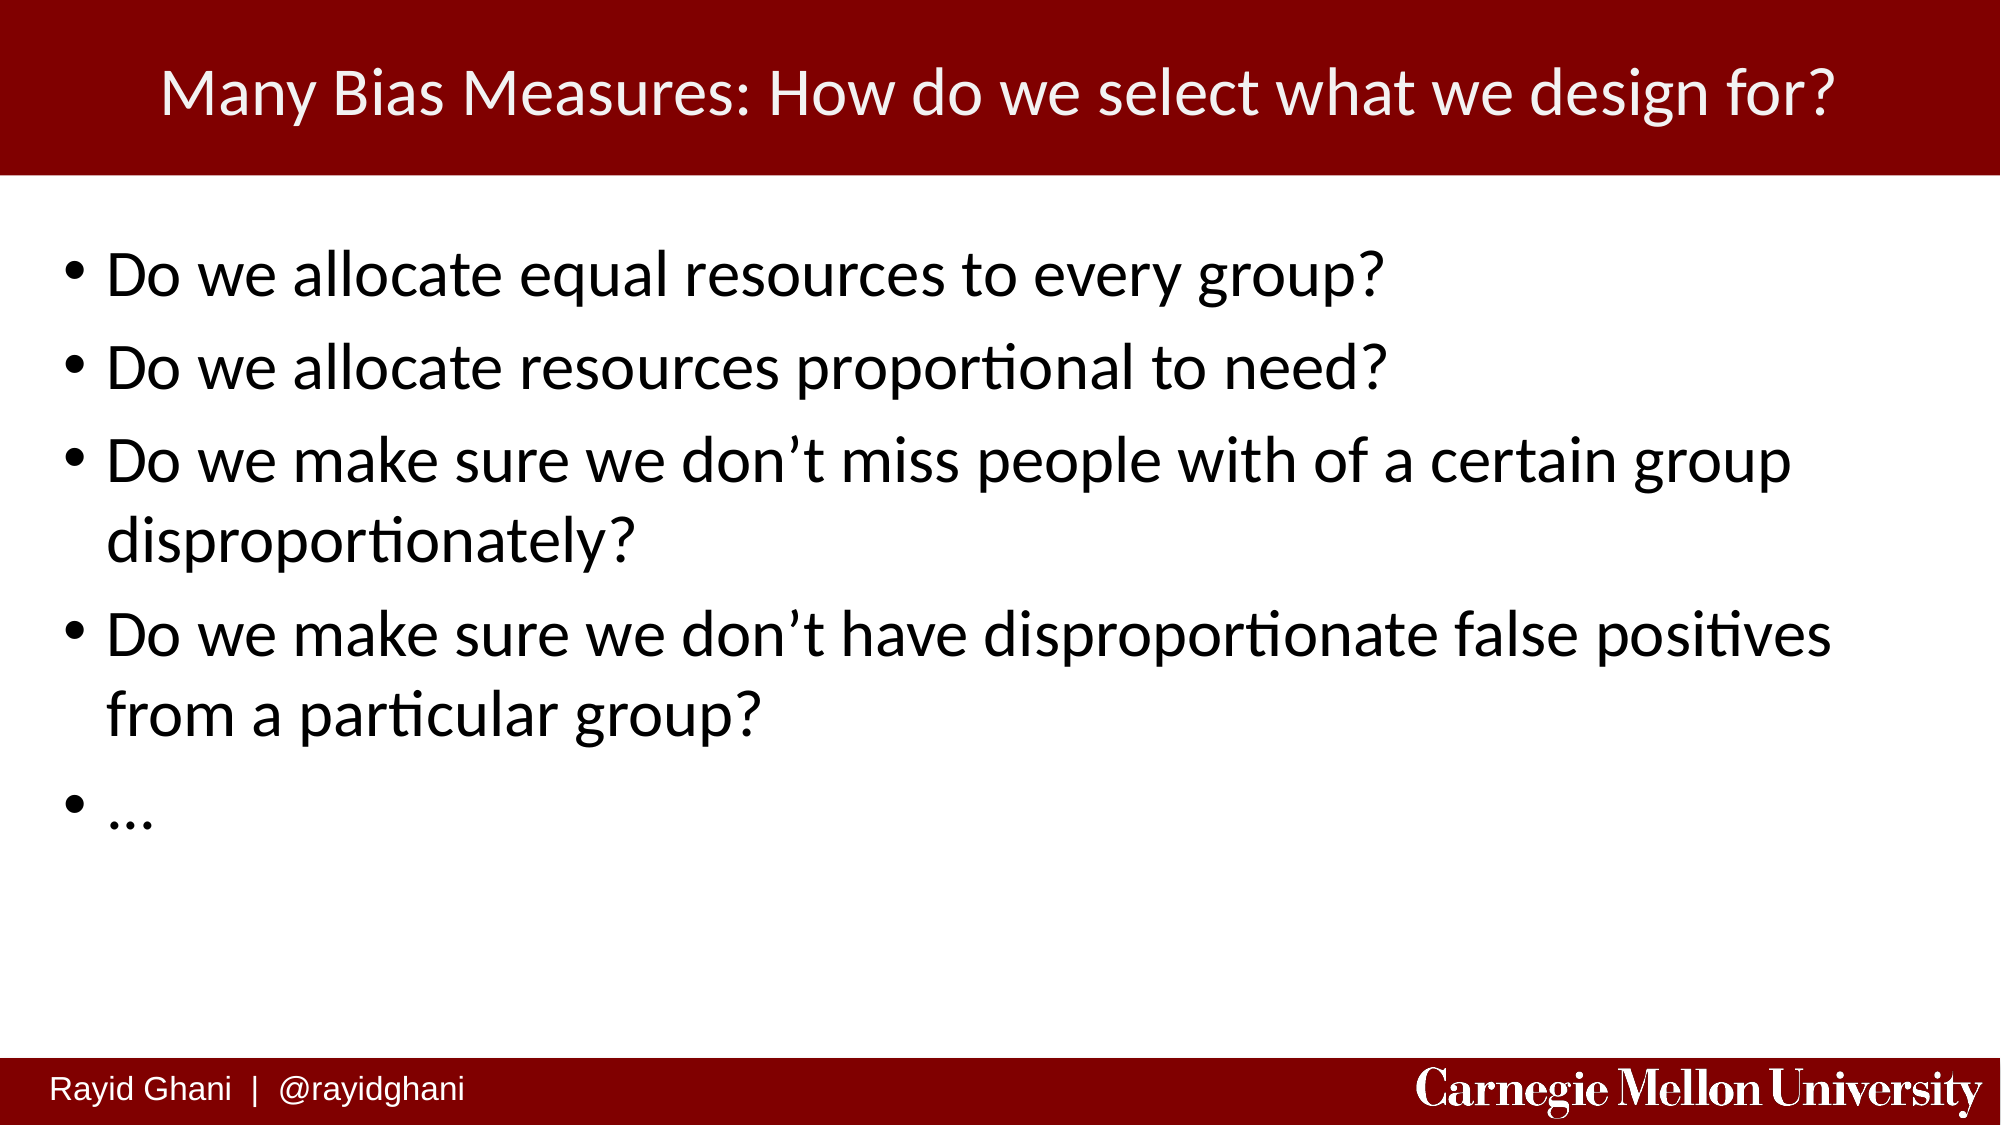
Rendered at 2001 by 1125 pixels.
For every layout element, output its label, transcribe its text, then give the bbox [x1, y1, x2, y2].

title Many Bias Measures: How do we select what we design for? [0, 0, 2000, 176]
list Do we allocate equal resources to every group? Do we allocate resources proportional to need? Do we make sure we don’t miss people with of a certain group disproportionately? Do we make sure we don’t have disproportionate false positives from a particular group? ... [48, 222, 1963, 1035]
picture [1416, 1067, 1983, 1119]
